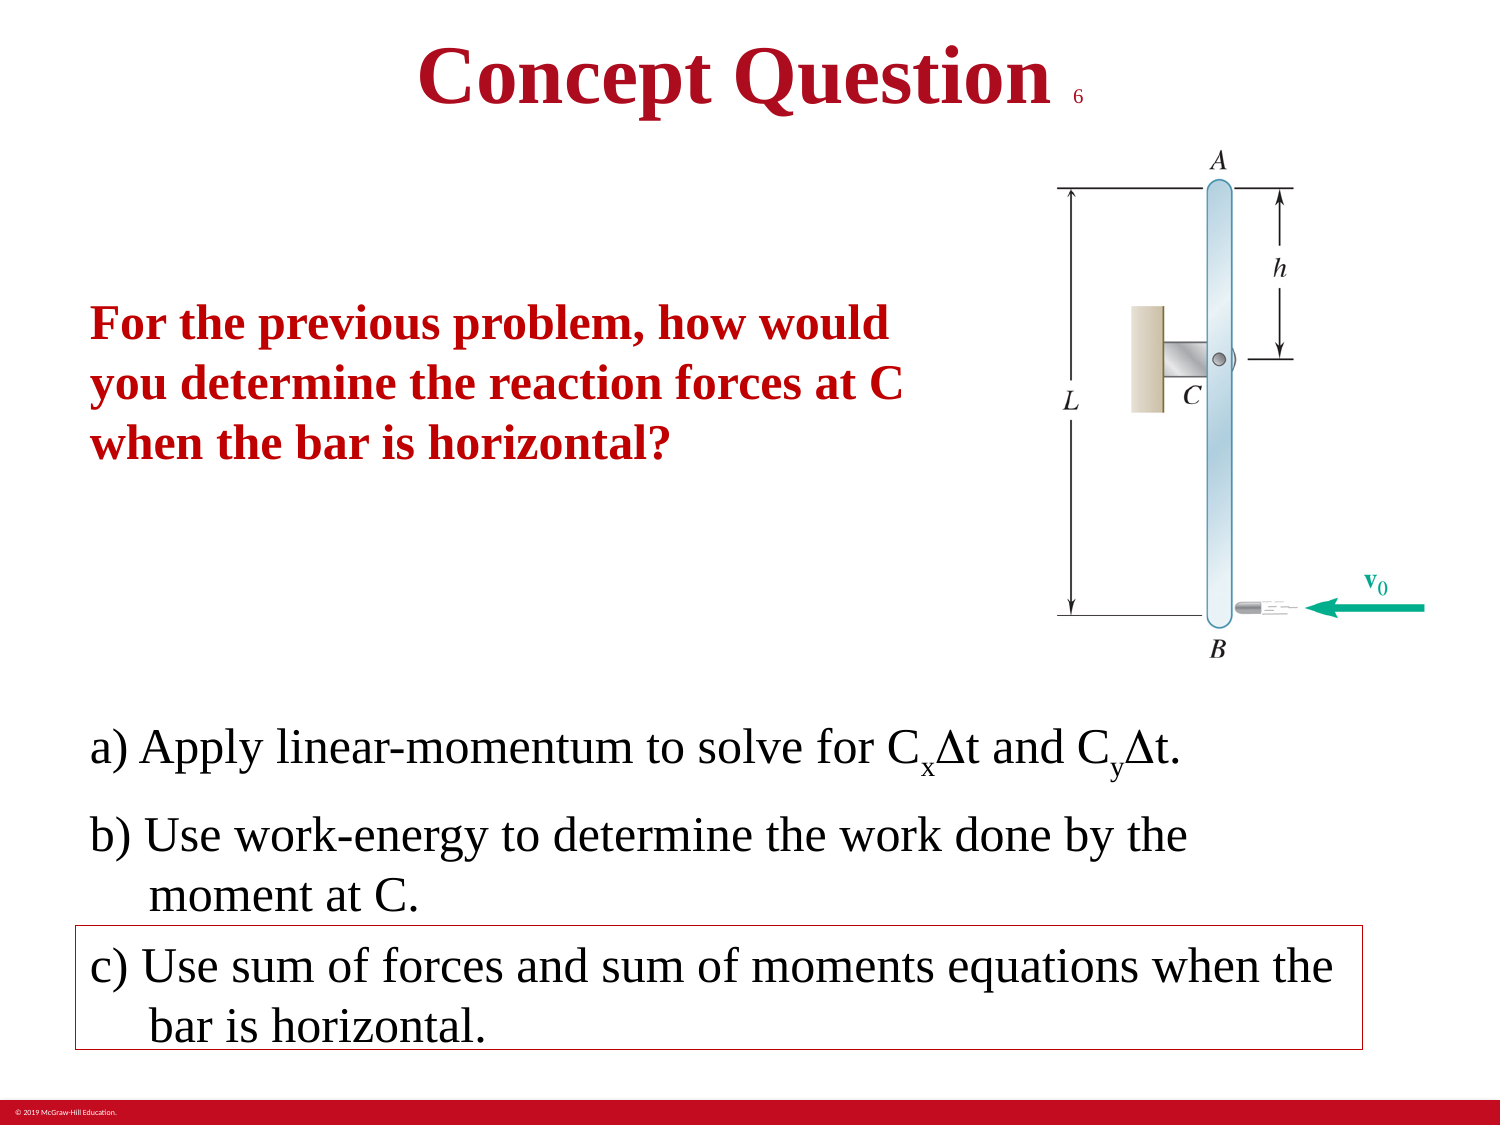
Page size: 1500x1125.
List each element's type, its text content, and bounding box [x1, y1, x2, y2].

list b) Use work-energy to determine the work done by the moment at C. [75, 794, 1313, 919]
list For the previous problem, how would you determine the reaction forces at C when the bar is horizontal? [75, 282, 932, 475]
title Concept Question 6 [75, 12, 1425, 123]
list c) Use sum of forces and sum of moments equations when the bar is horizontal. [75, 925, 1363, 1050]
list a) Apply linear-momentum to solve for CxDt and CyDt. [75, 706, 1313, 788]
picture [1055, 149, 1426, 658]
